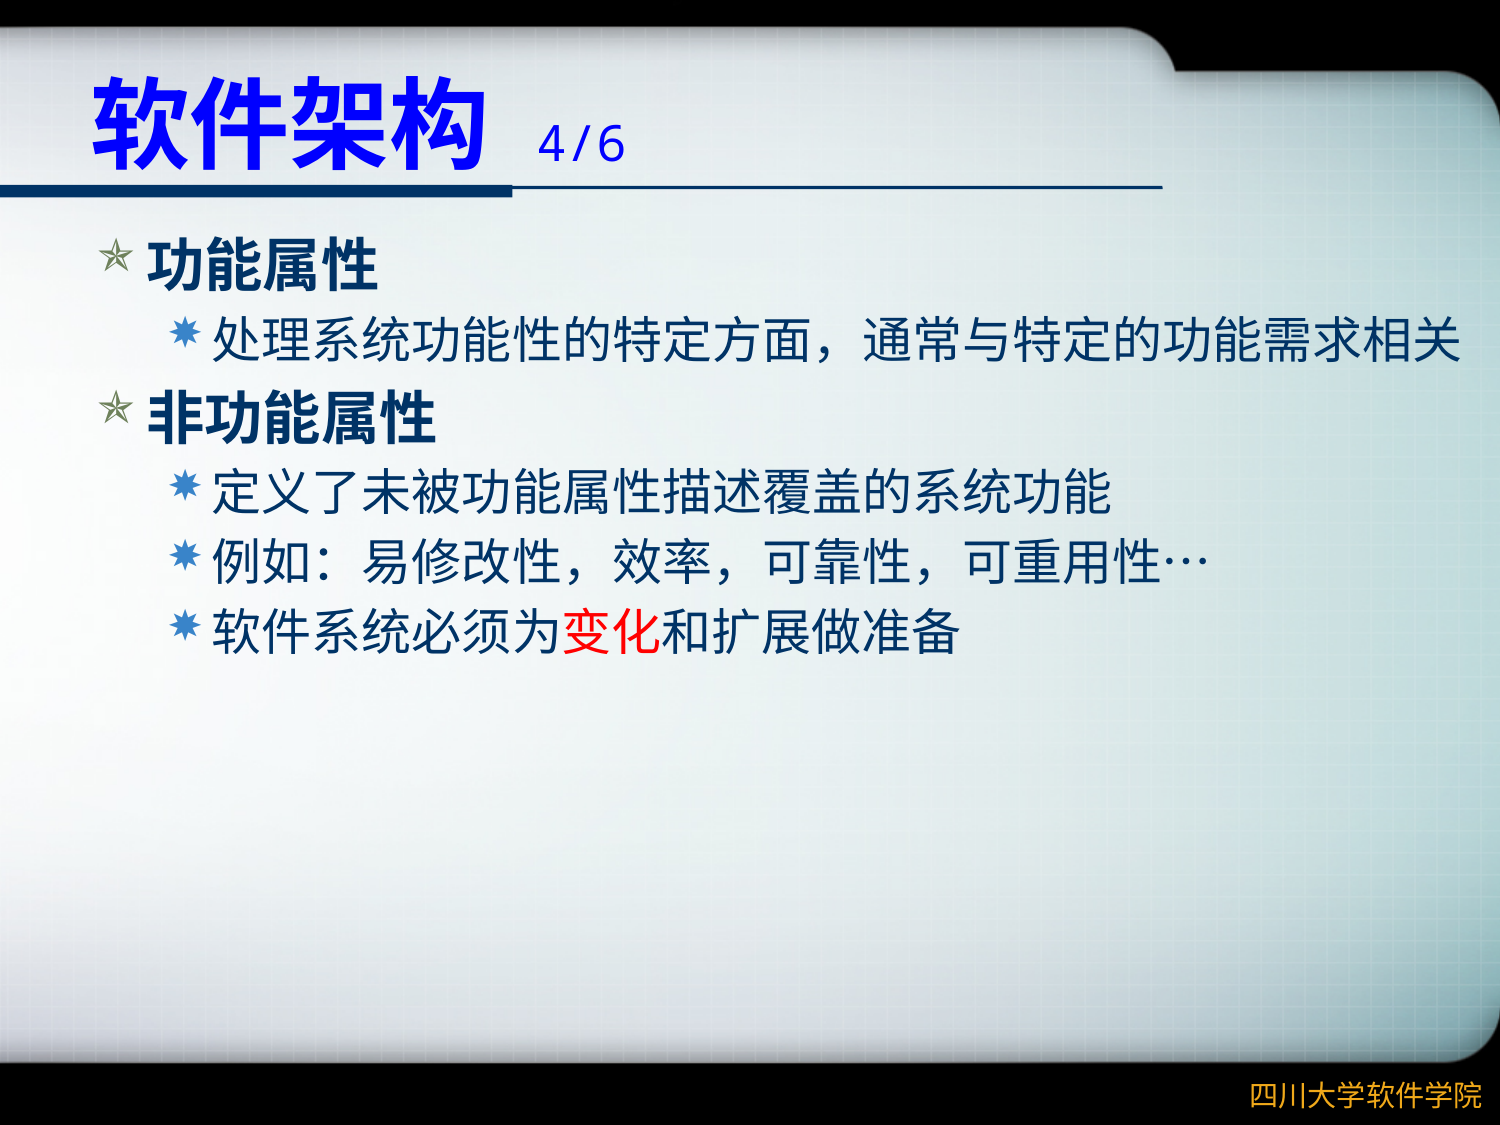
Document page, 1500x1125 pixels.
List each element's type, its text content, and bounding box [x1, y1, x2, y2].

picture [0, 0, 1500, 1125]
list 功能属性 处理系统功能性的特定方面，通常与特定的功能需求相关 非功能属性 定义了未被功能属性描述覆盖的系统功能 例如：易修改性，效率，可靠性，可重用性… 软件系统必须为变化和扩展做准备 [75, 219, 1483, 1059]
title 软件架构 4/6 [75, 62, 1447, 180]
